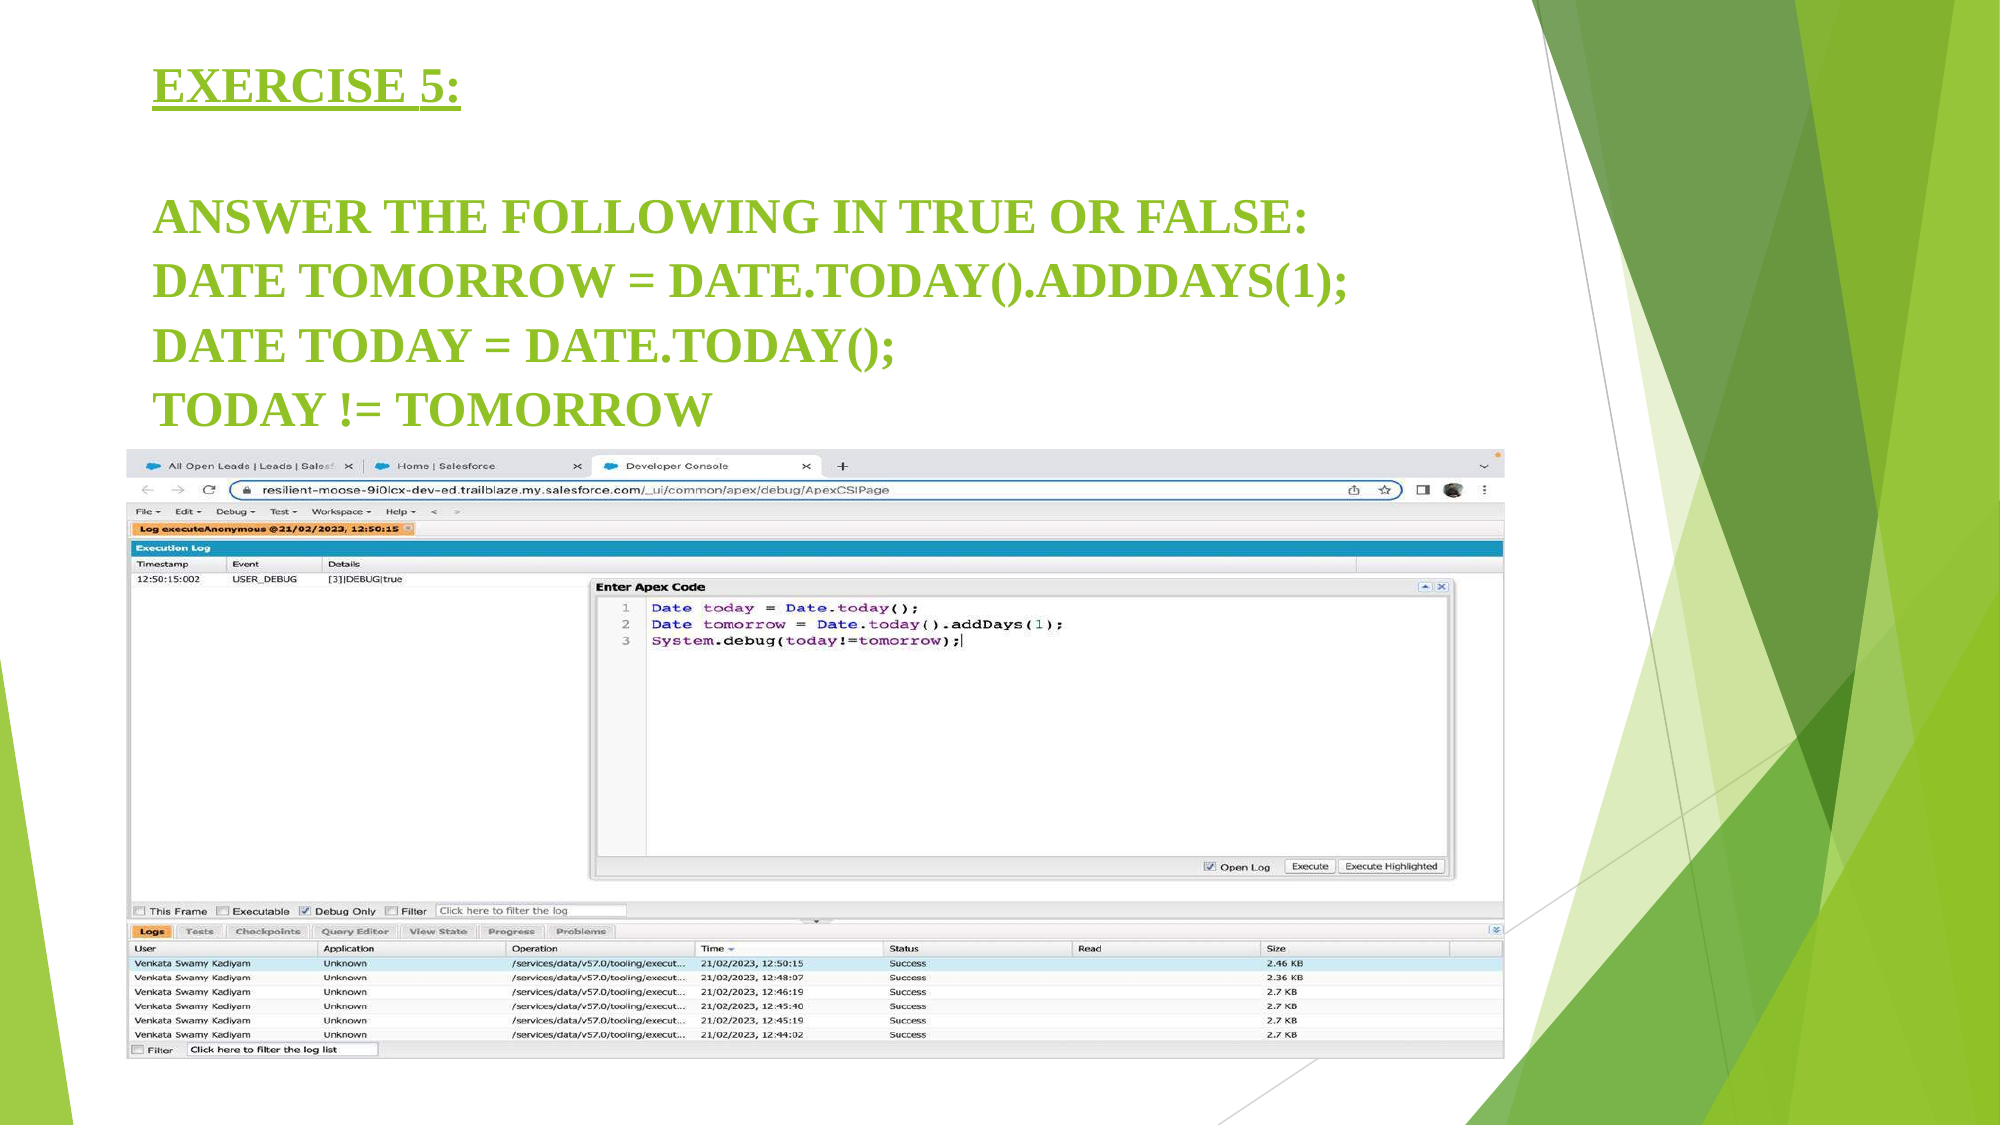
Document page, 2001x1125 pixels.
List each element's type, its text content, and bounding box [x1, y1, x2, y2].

text_box [126, 449, 1505, 1059]
text_box EXERCISE 5: ANSWER THE FOLLOWING IN TRUE OR FALSE: DATE TOMORROW = DATE.TODAY().ADDDAYS(1); DATE TODAY = DATE.TODAY(); TODAY != TOMORROW [150, 50, 1376, 437]
